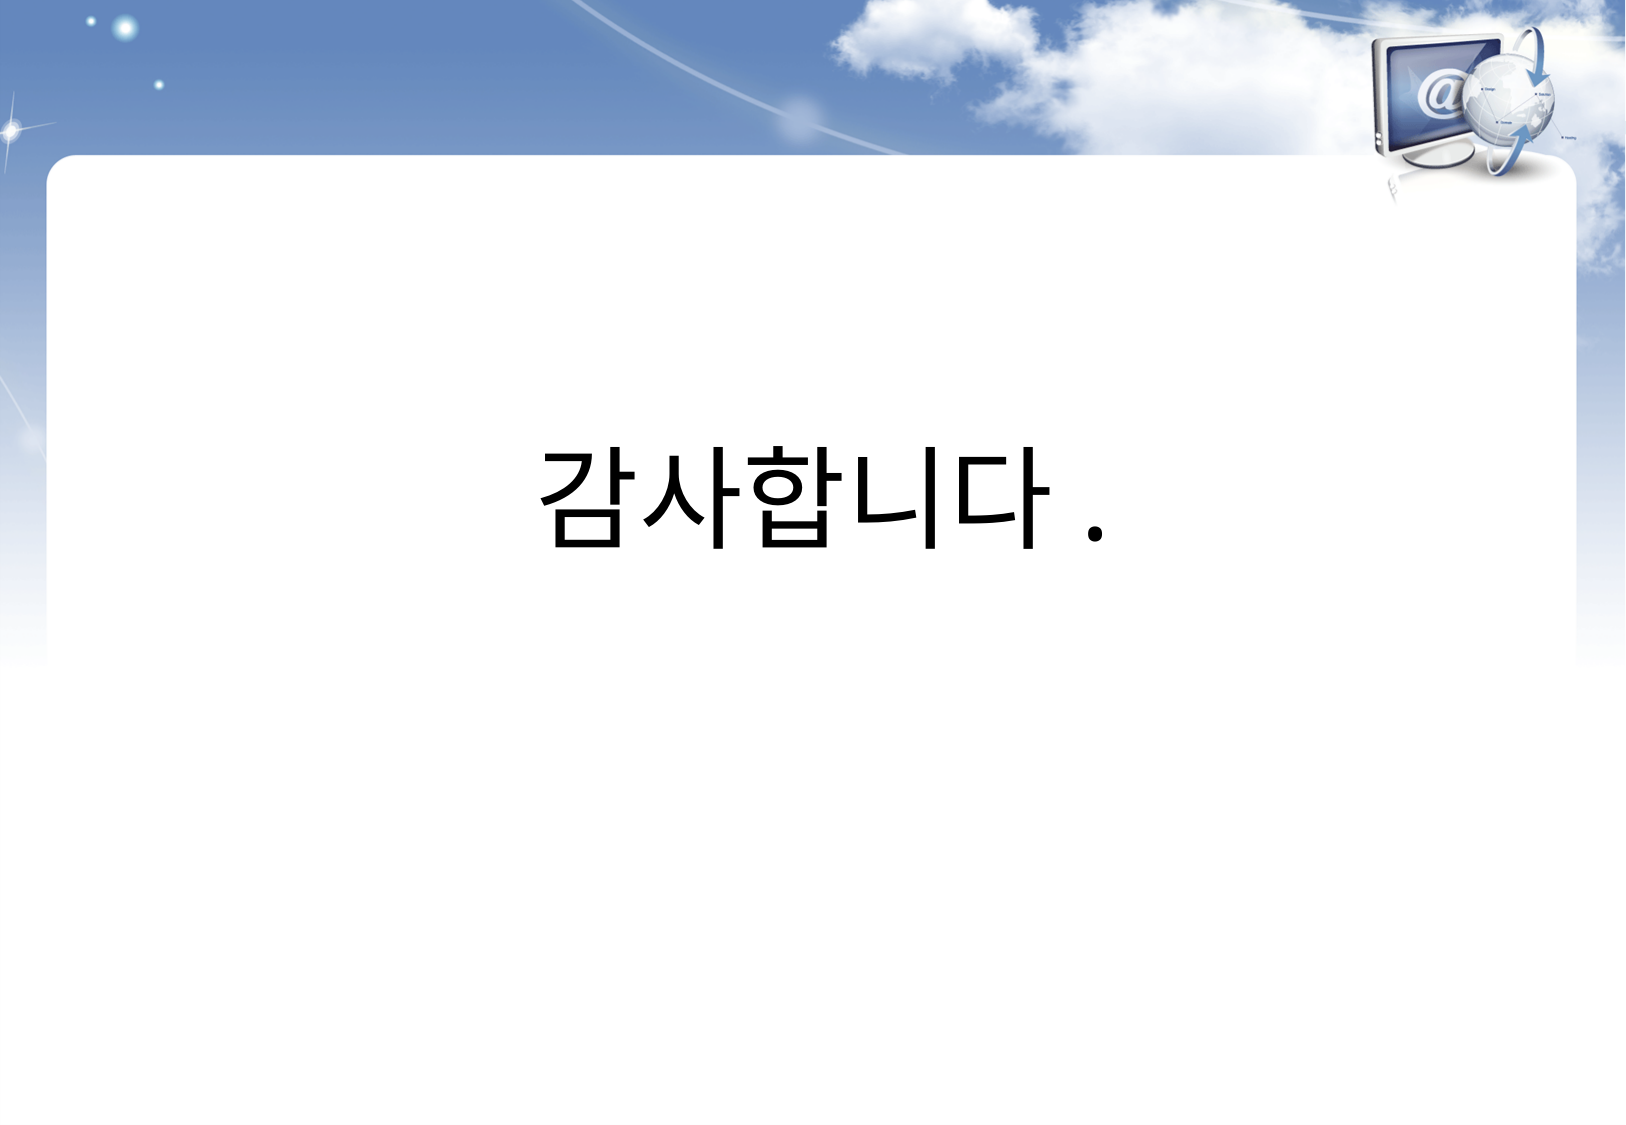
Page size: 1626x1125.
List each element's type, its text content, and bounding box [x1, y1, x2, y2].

picture [0, 0, 1626, 1125]
list 감사합니다. [91, 420, 1555, 864]
